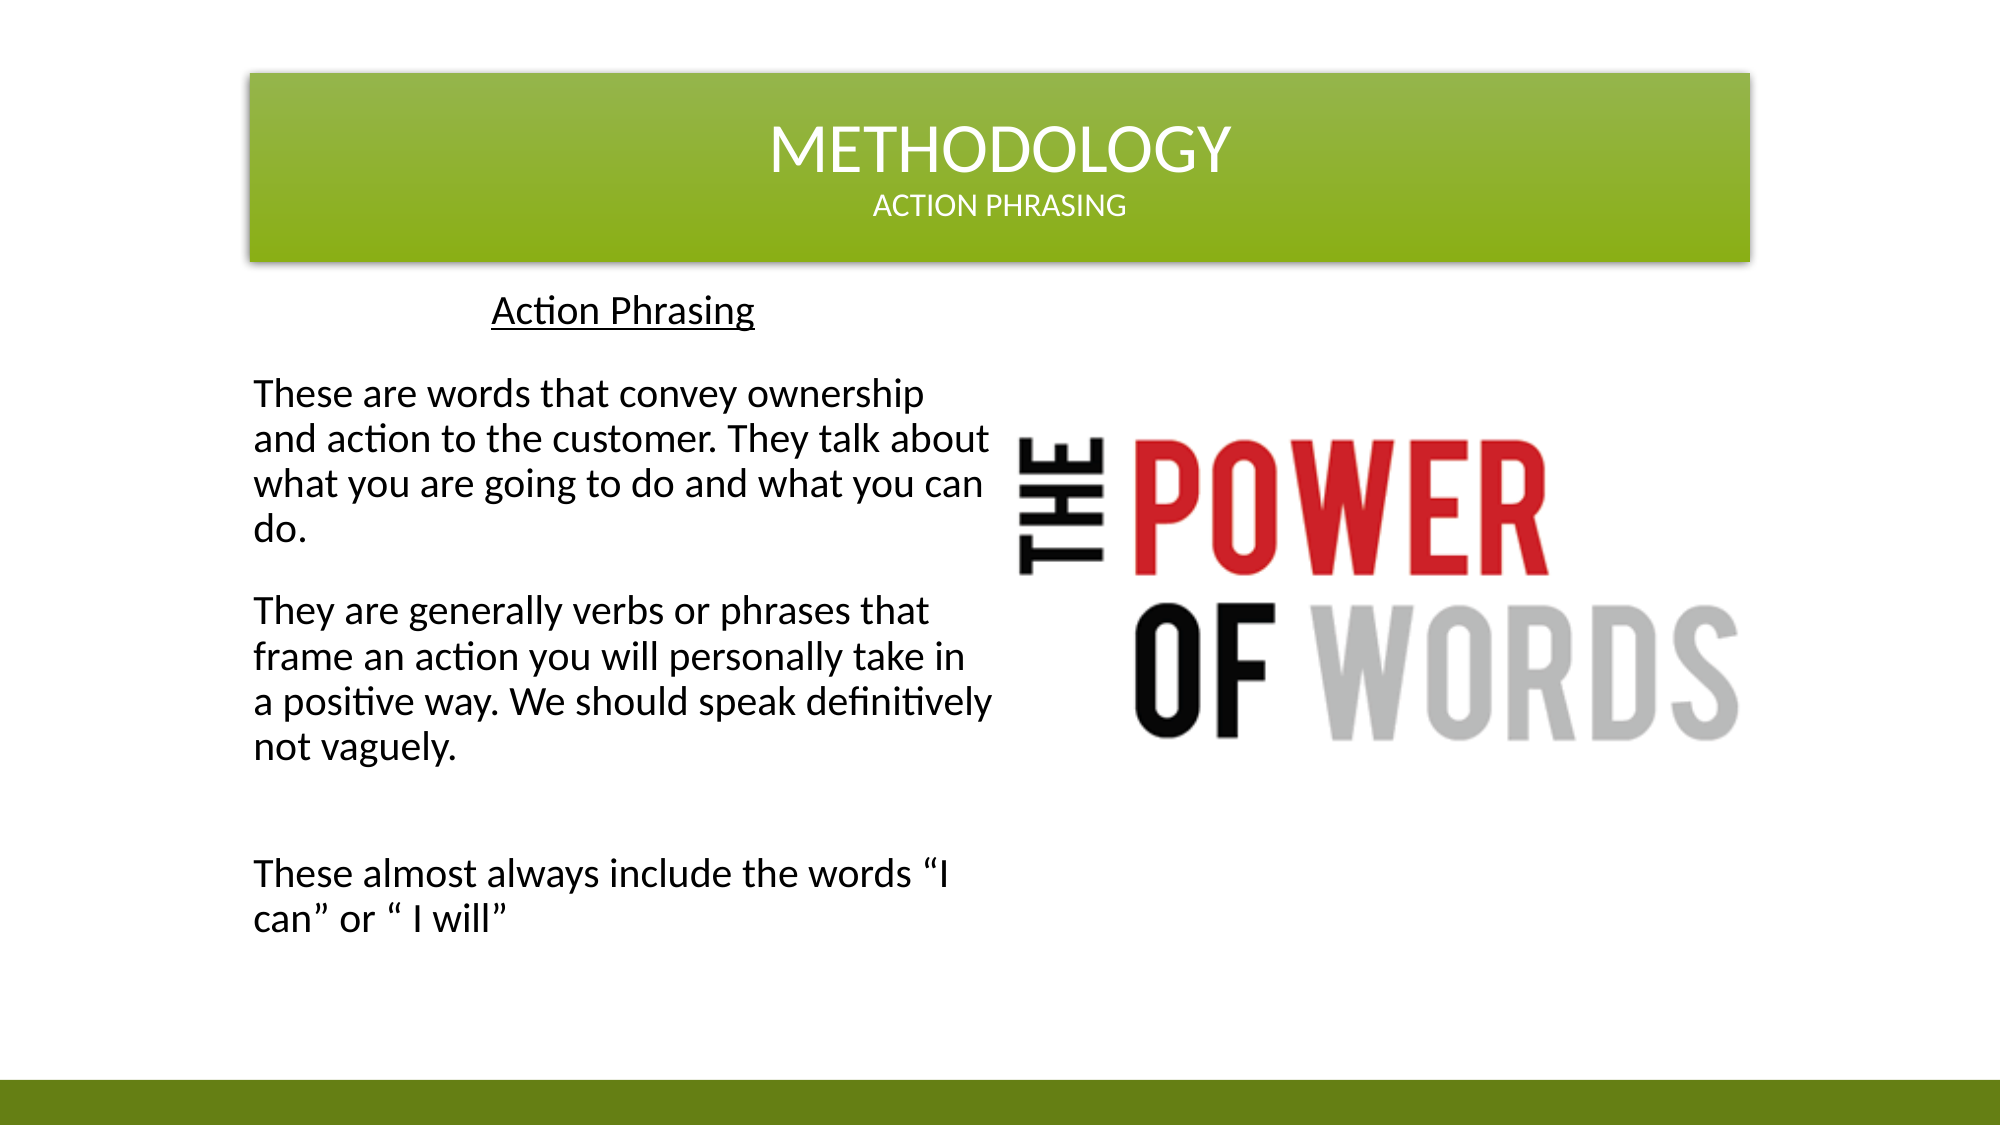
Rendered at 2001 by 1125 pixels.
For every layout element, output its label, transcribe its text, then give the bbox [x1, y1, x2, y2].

text_box Methodology Action phrasing [249, 73, 1750, 262]
picture [1012, 422, 1750, 773]
list Action Phrasing These are words that convey ownership and action to the customer. They talk about what you are going to do and what you can do. They are generally verbs or phrases that frame an action you will personally take in a positive way. We should speak definitively not vaguely. These almost always include the words “I can” or “ I will” [230, 281, 1009, 1014]
